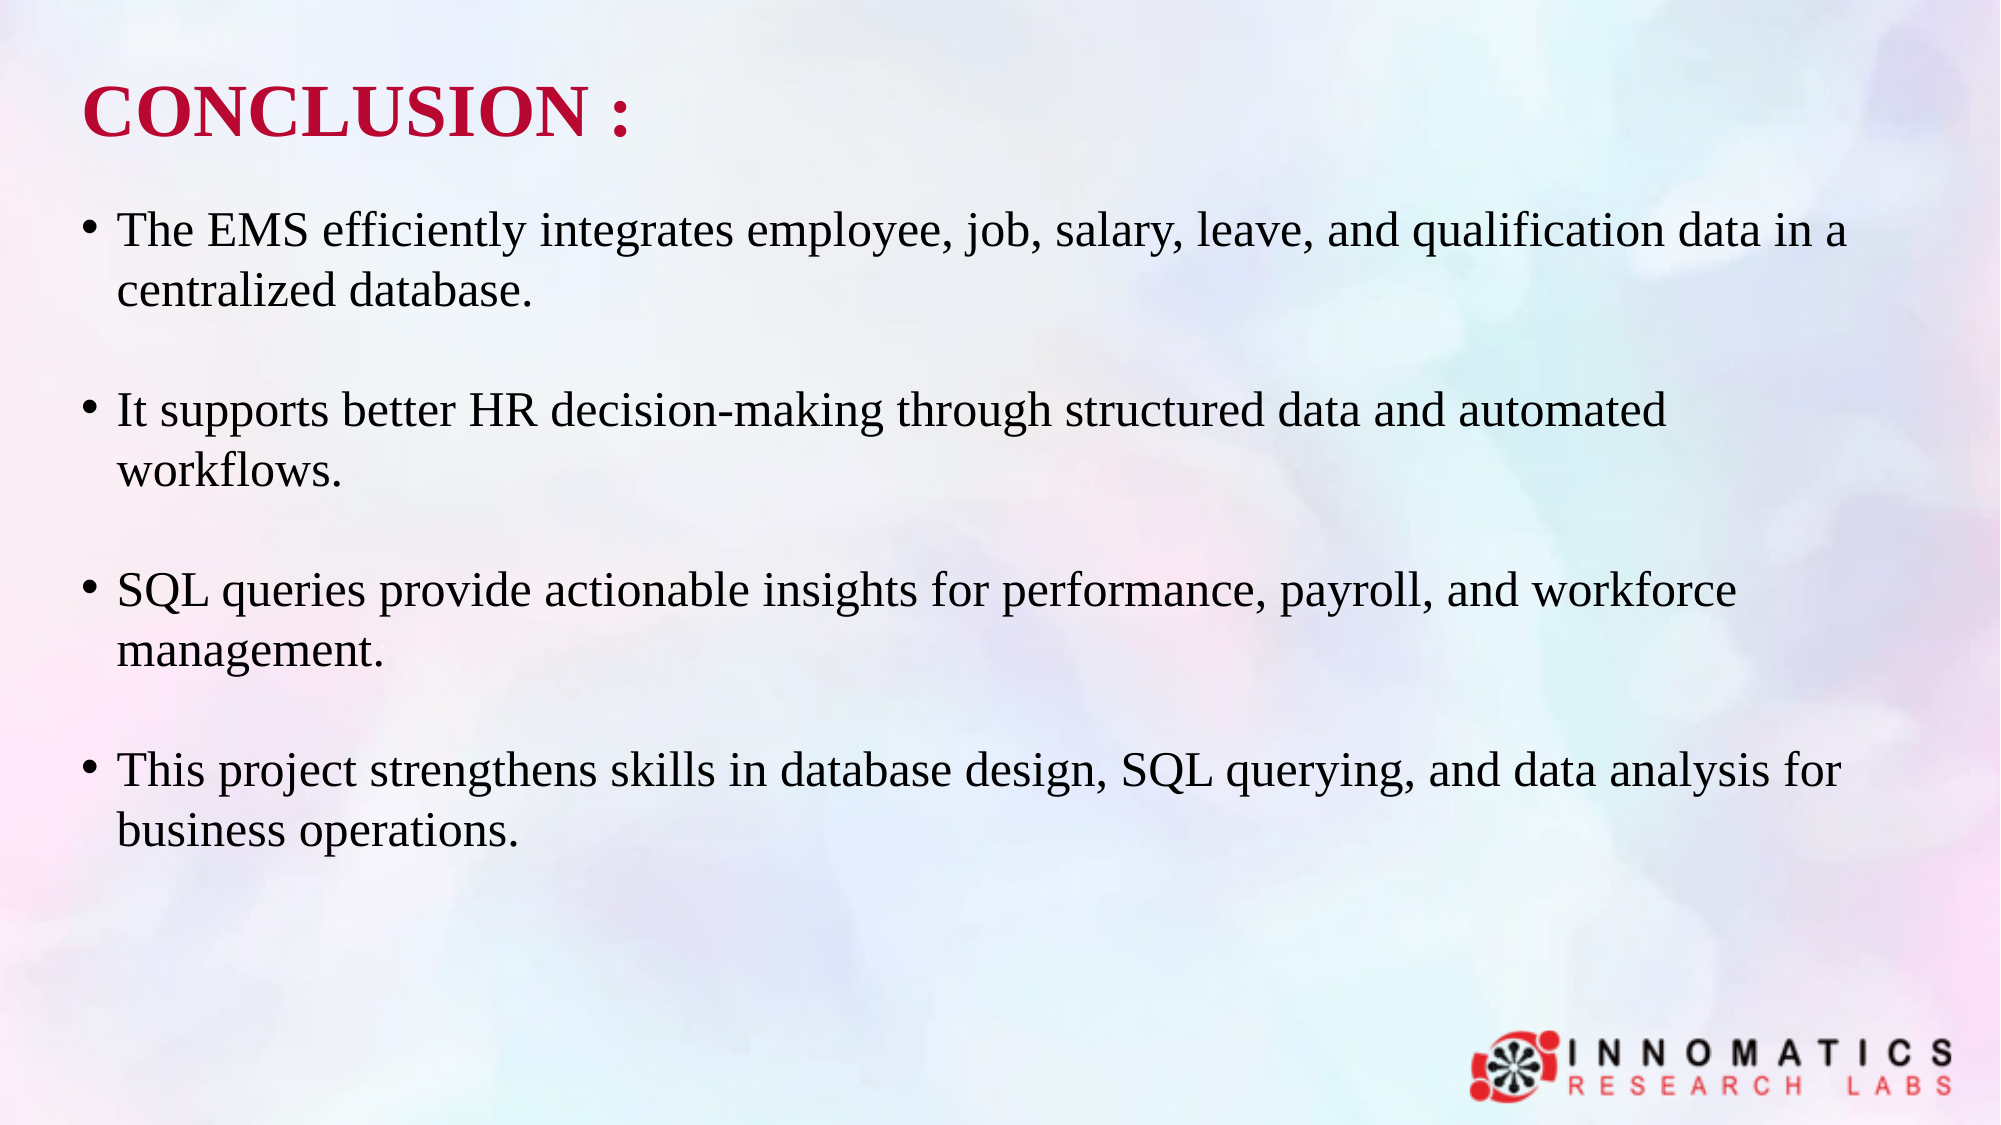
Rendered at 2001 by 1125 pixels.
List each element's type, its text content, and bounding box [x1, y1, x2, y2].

picture [1445, 1014, 1975, 1125]
text_box CONCLUSION : The EMS efficiently integrates employee, job, salary, leave, and qualification data in a centralized database. It supports better HR decision-making through structured data and automated workflows. SQL queries provide actionable insights for performance, payroll, and workforce management. This project strengthens skills in database design, SQL querying, and data analysis for business operations. [66, 53, 1914, 837]
